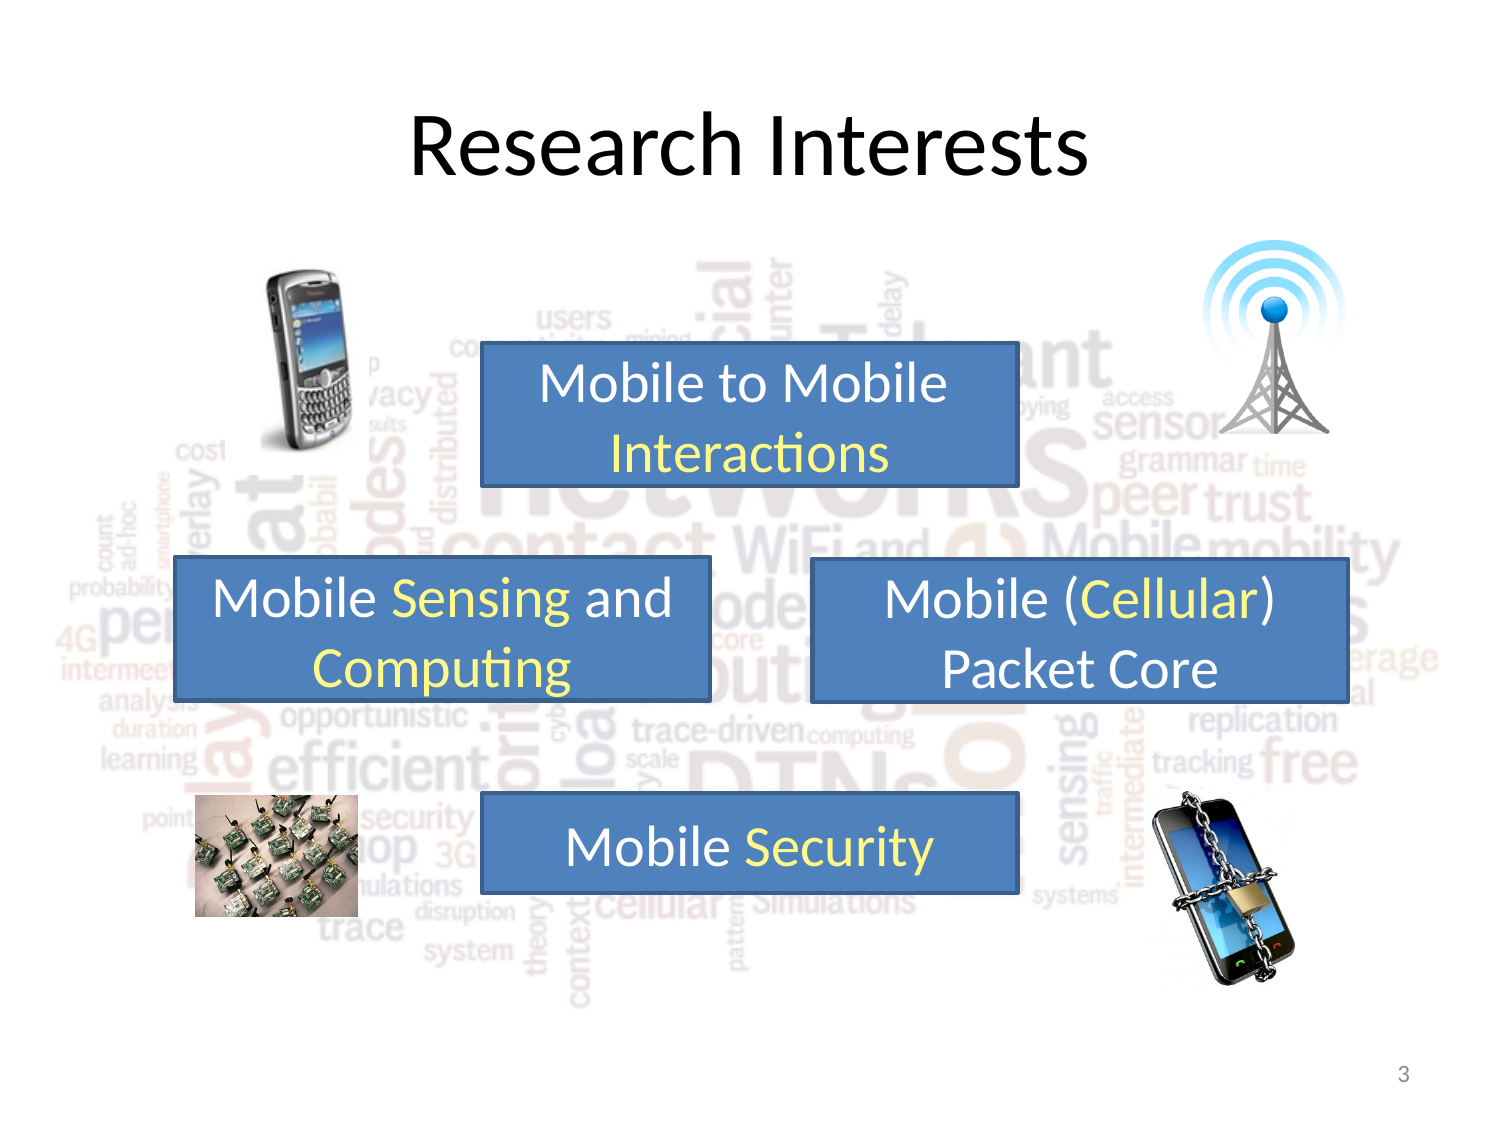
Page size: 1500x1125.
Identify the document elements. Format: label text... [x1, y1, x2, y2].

slide_number 3 [1074, 1042, 1425, 1103]
picture [49, 230, 1451, 1029]
title Research Interests [75, 45, 1425, 233]
